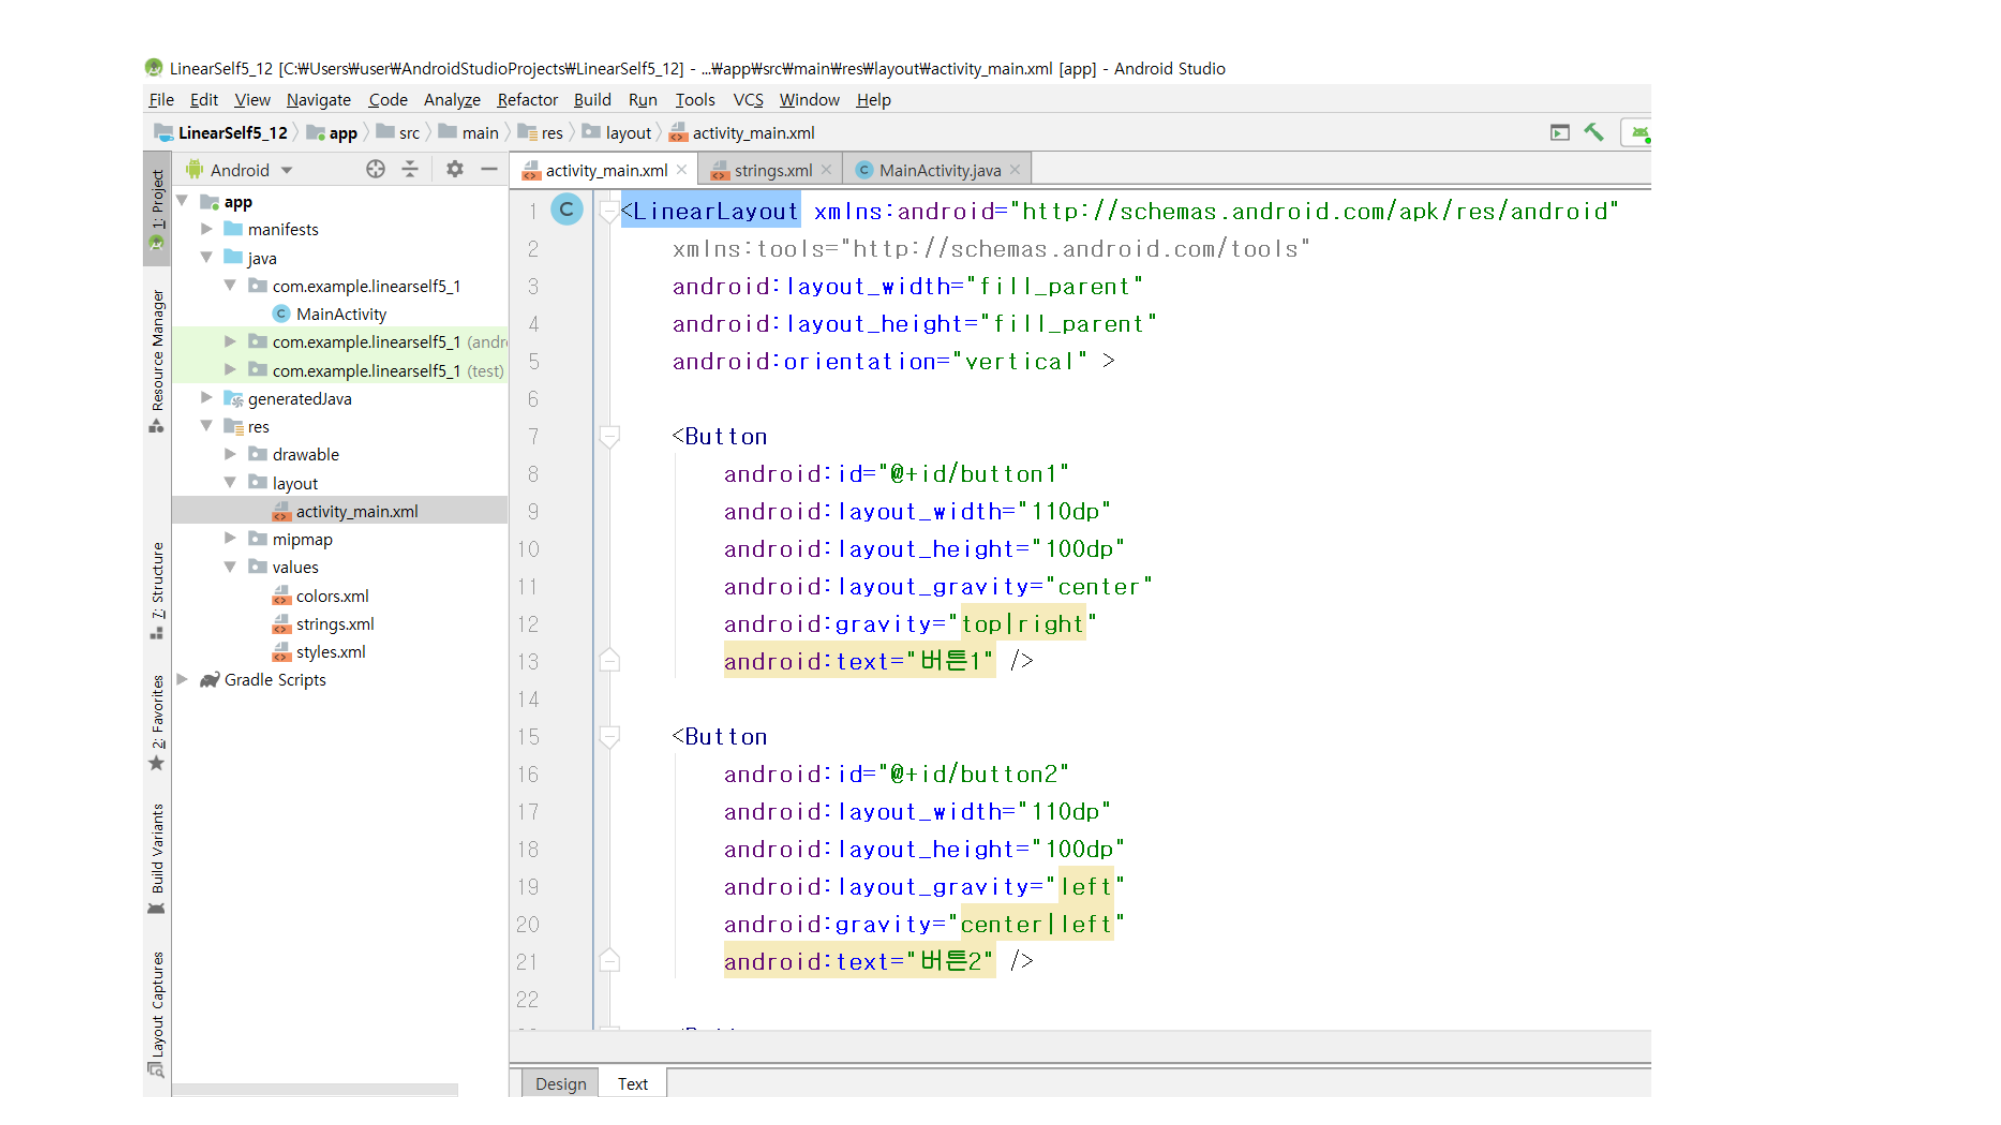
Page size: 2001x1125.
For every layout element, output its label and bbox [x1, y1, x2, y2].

picture [142, 9, 1652, 1097]
